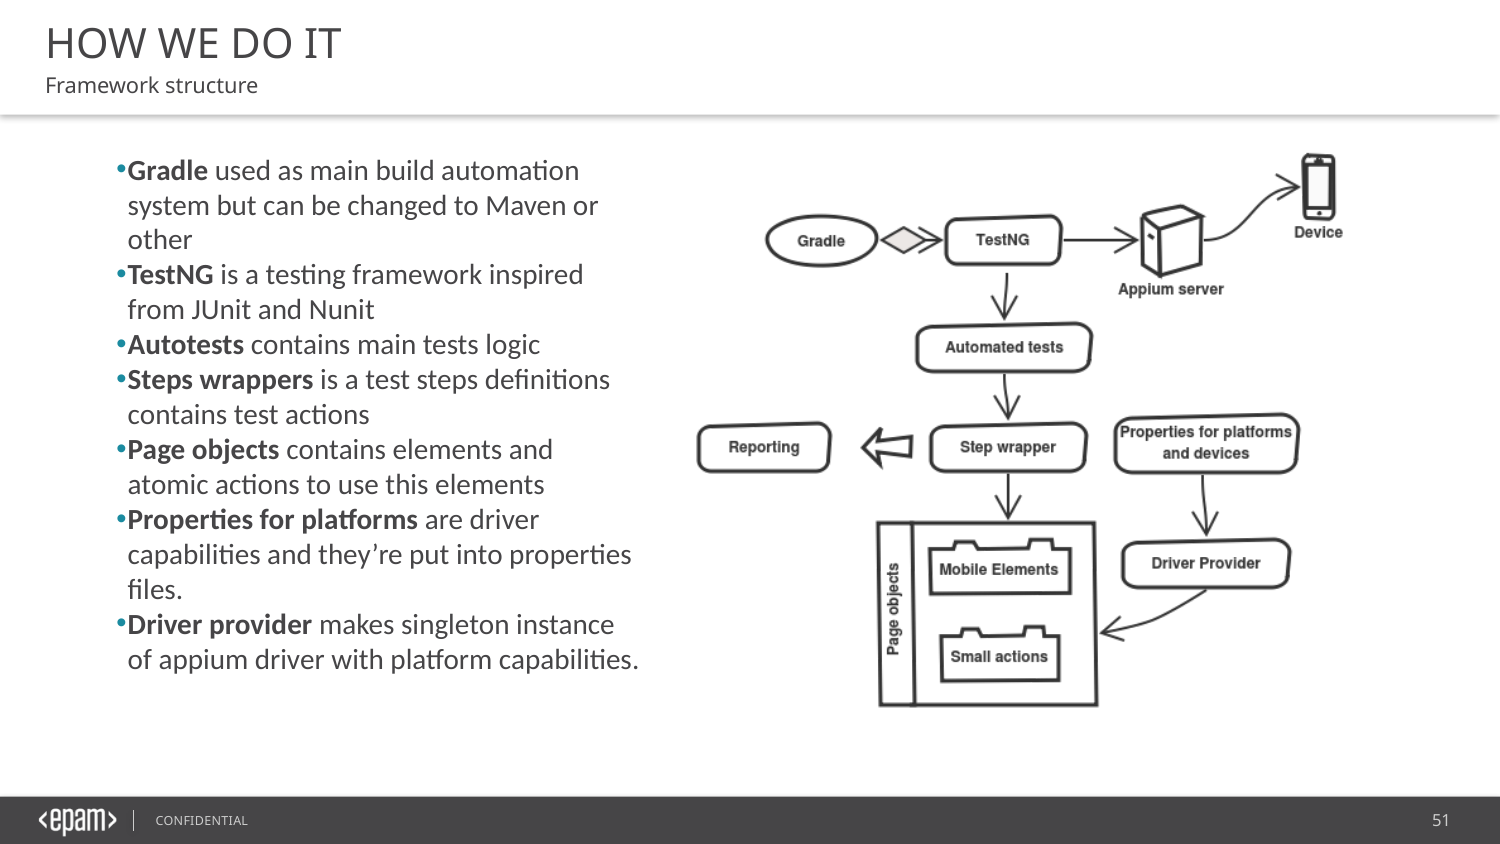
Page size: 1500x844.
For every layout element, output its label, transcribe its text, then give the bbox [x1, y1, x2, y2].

picture [38, 808, 117, 837]
list HOW WE DO IT Framework structure [0, 0, 1500, 115]
text_box Gradle used as main build automation system but can be changed to Maven or other TestNG is a testing framework inspired from JUnit and Nunit Autotests contains main tests logic Steps wrappers is a test steps definitions contains test actions Page objects contains elements and atomic actions to use this elements Properties for platforms are driver capabilities and they’re put into properties files. Driver provider makes singleton instance of appium driver with platform capabilities. [101, 143, 655, 683]
picture [680, 143, 1353, 724]
